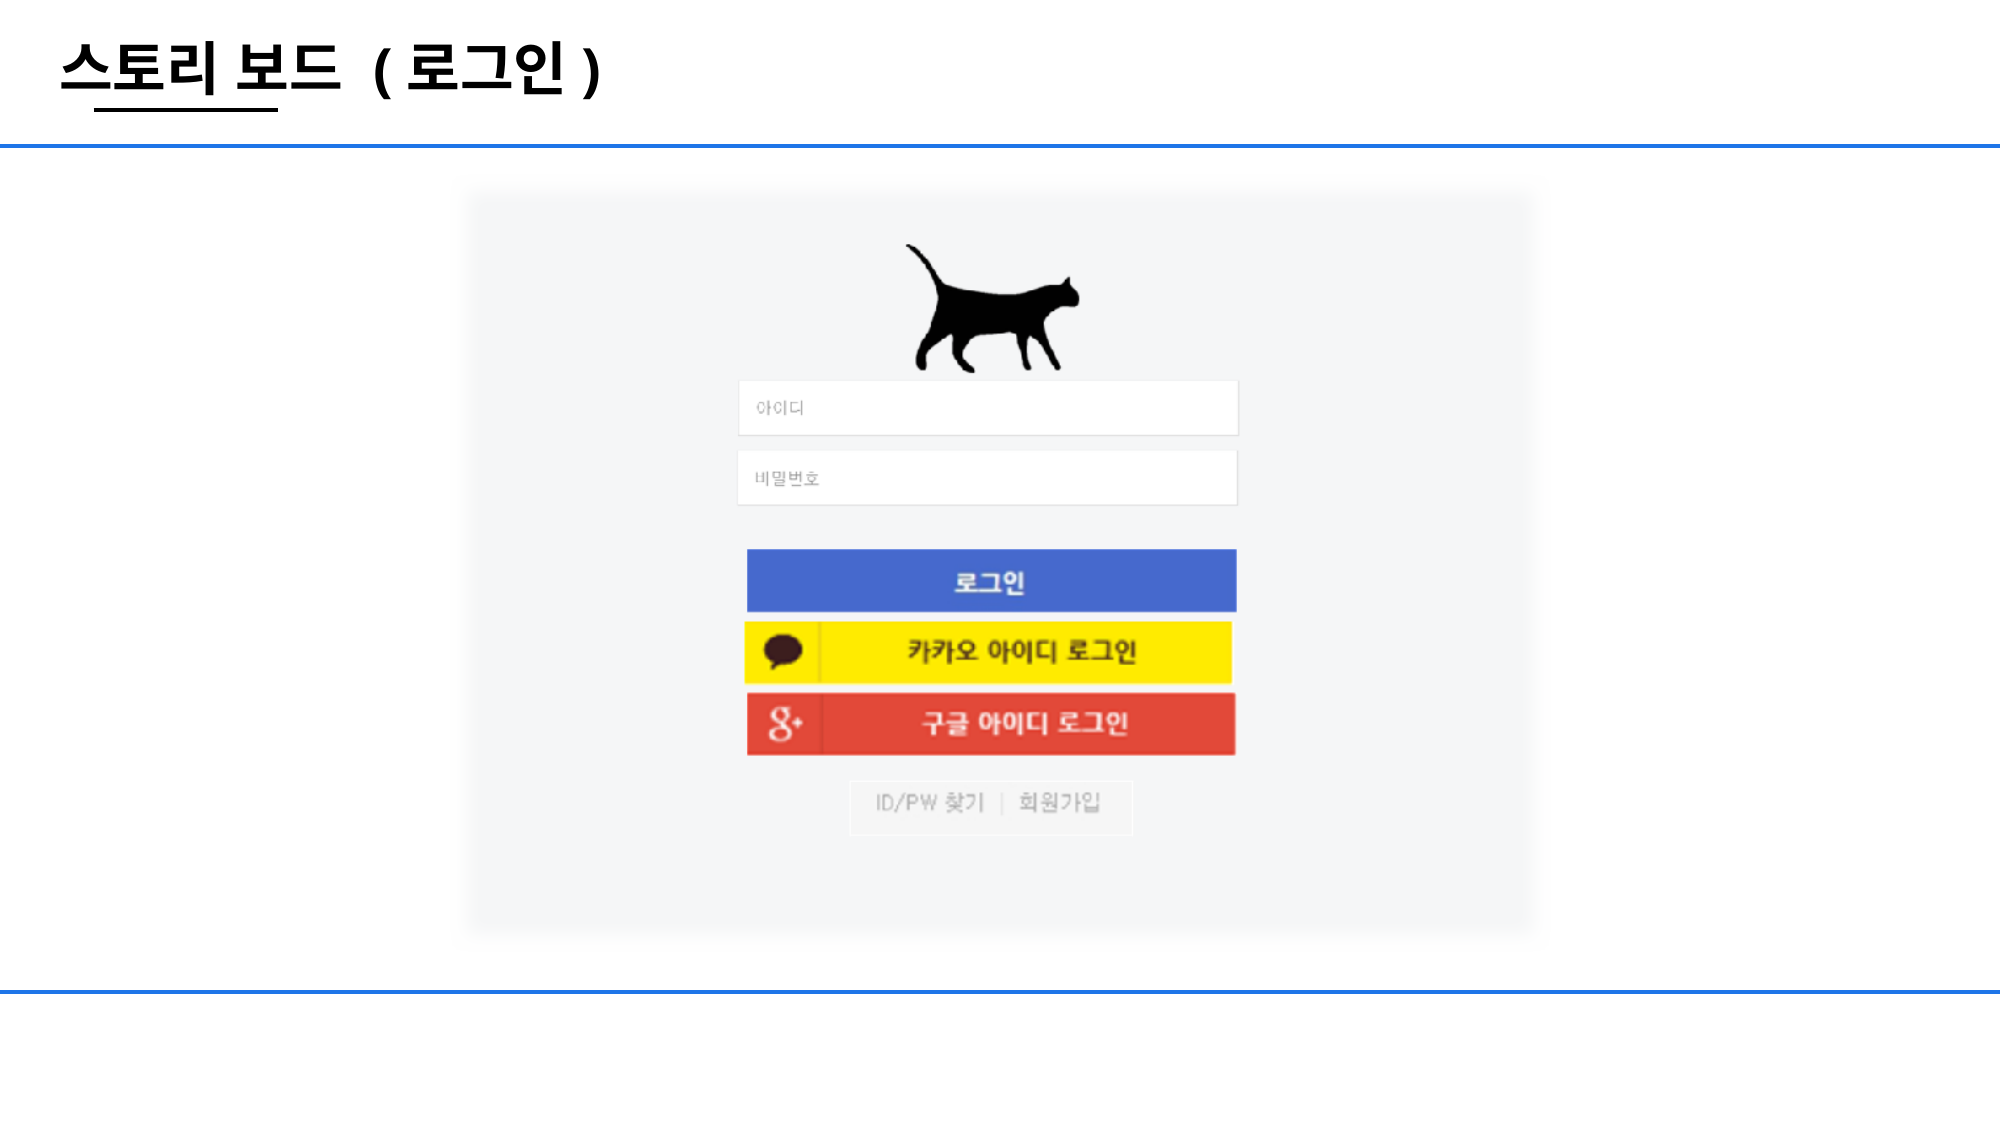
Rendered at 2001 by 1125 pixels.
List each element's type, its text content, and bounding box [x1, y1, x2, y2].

text_box 스토리 보드 (로그인) [44, 24, 622, 110]
picture [448, 172, 1552, 953]
